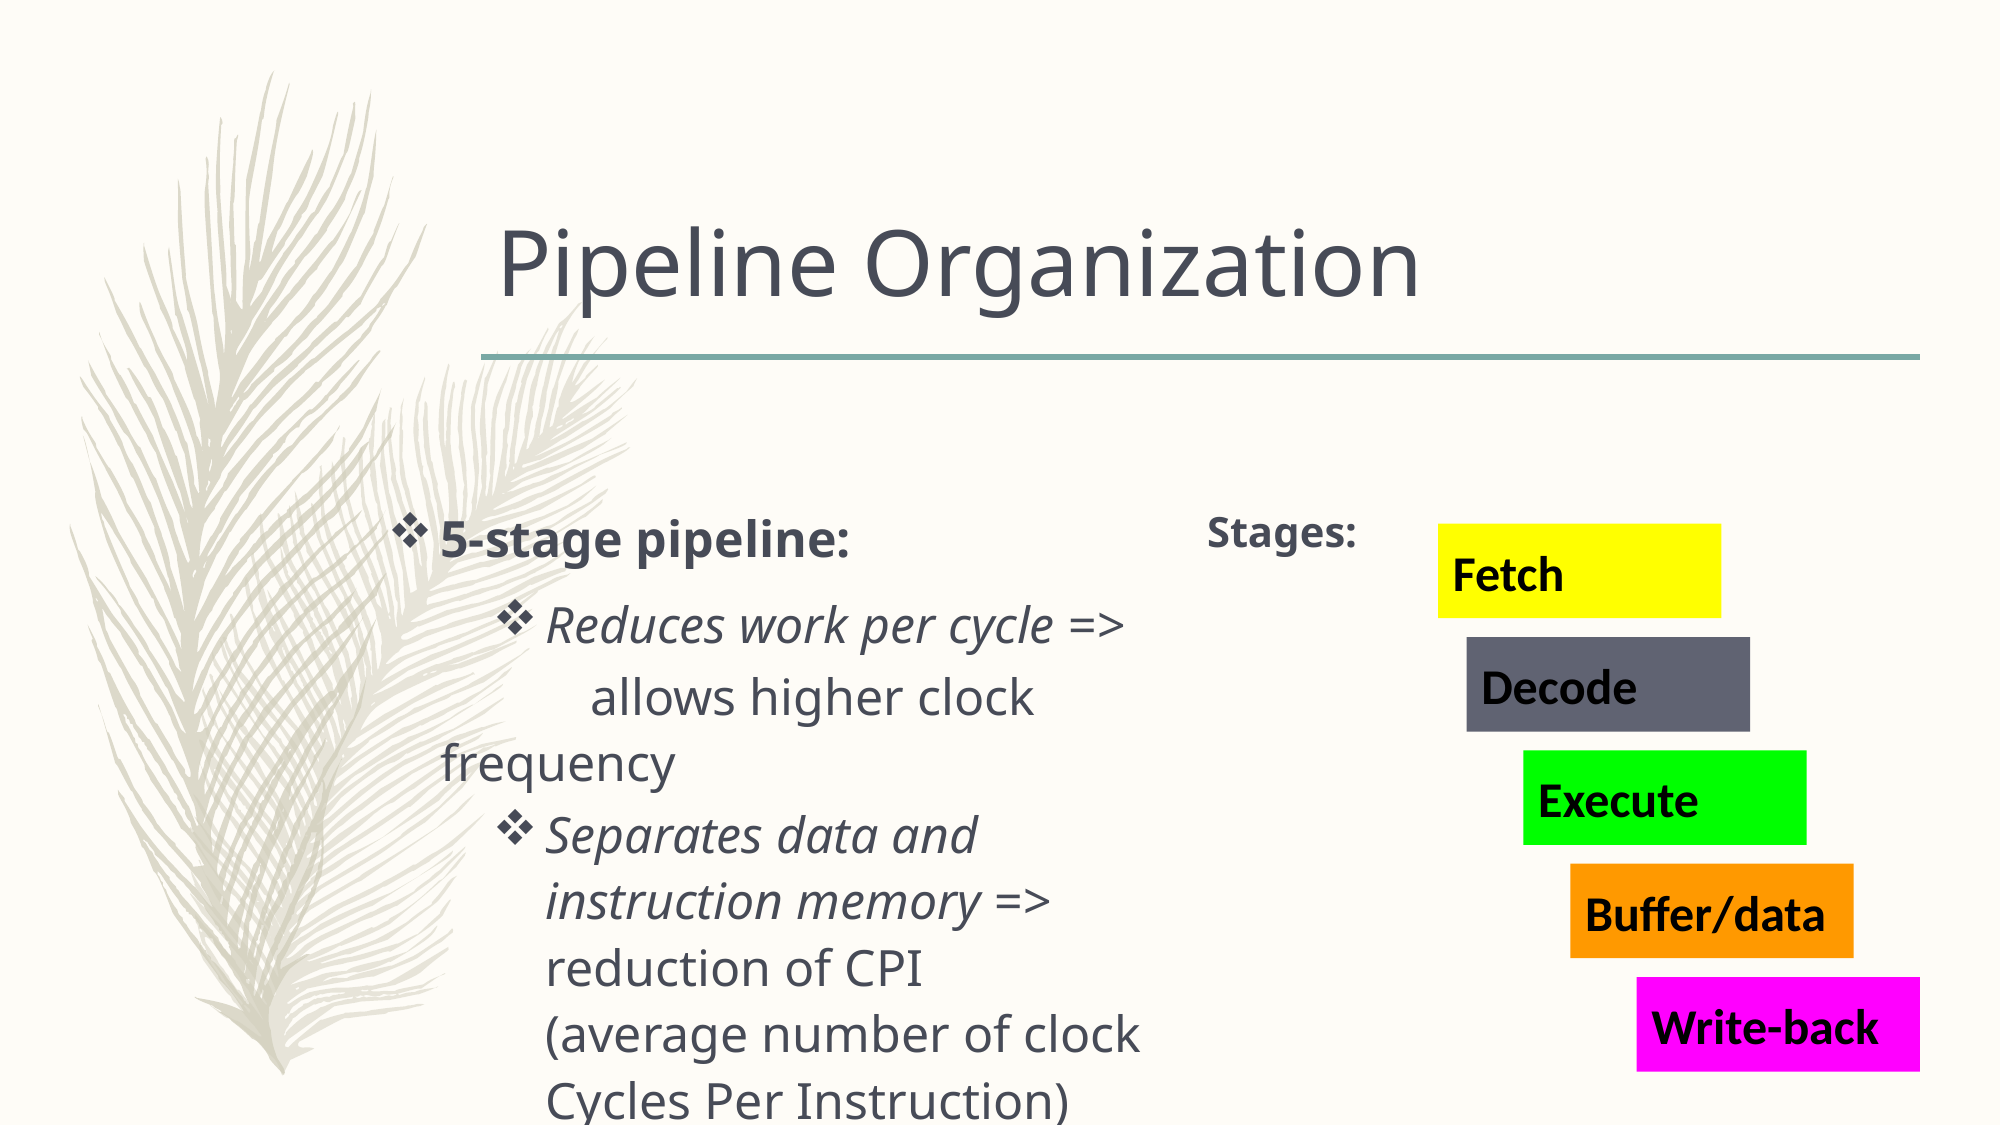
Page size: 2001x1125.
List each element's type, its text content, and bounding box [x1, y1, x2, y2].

list Stages: [1192, 492, 1855, 1125]
text_box Fetch [1438, 523, 1722, 619]
text_box Write-back [1855, 977, 1920, 1072]
list 5-stage pipeline: Reduces work per cycle => allows higher clock frequency Separates data and instruction memory => reduction of CPI (average number of clock Cycles Per Instruction) [372, 492, 1192, 1125]
title Pipeline Organization [481, 93, 1920, 350]
